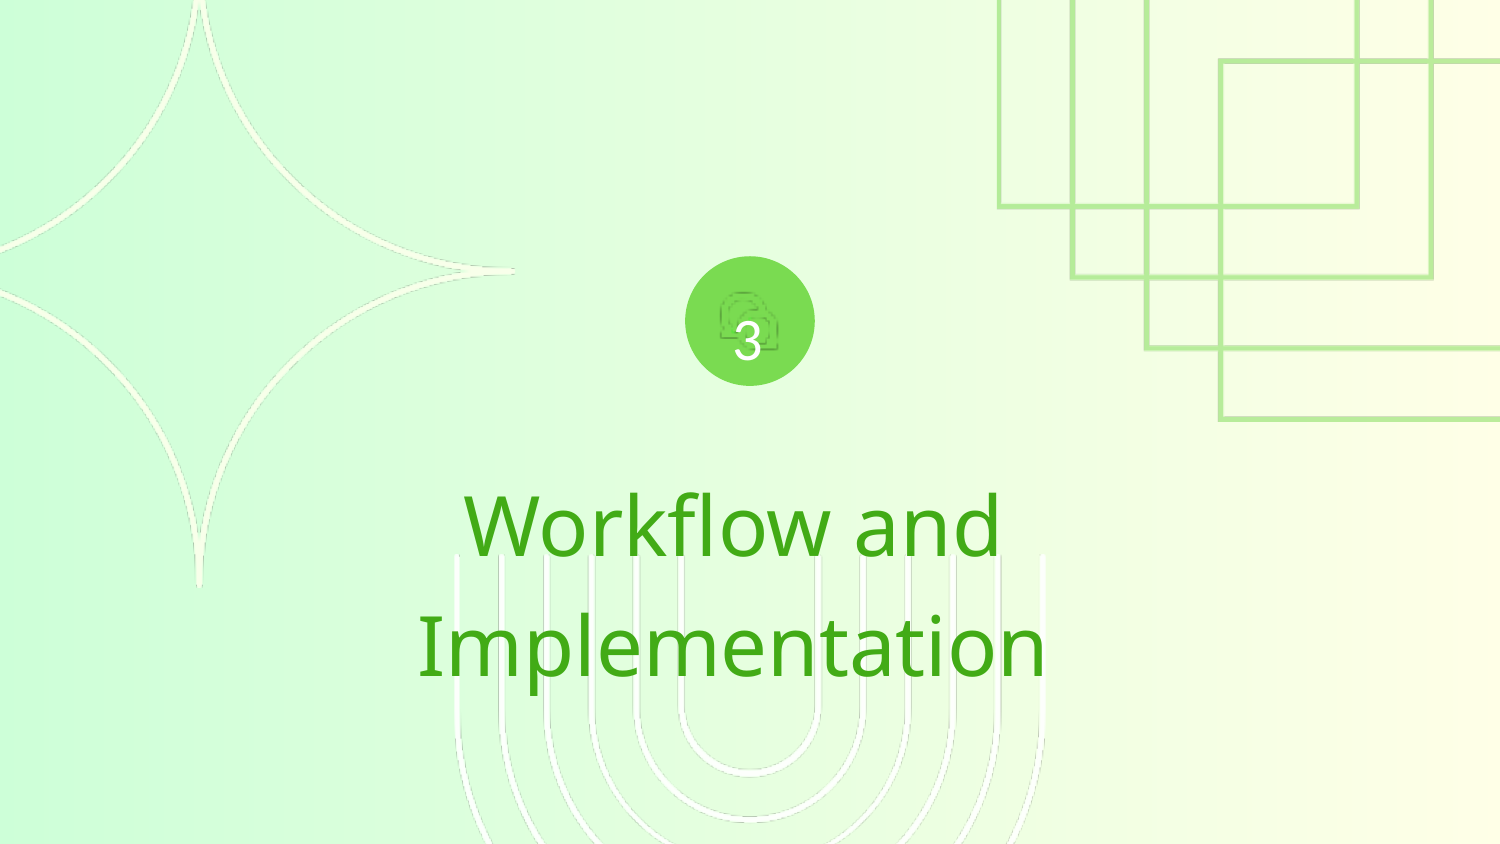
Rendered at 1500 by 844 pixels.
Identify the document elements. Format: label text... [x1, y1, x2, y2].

text_box [996, 0, 1500, 422]
text_box [454, 693, 1046, 844]
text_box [684, 255, 815, 387]
text_box Workflow and Implementation [182, 453, 1285, 693]
text_box [0, 0, 516, 588]
